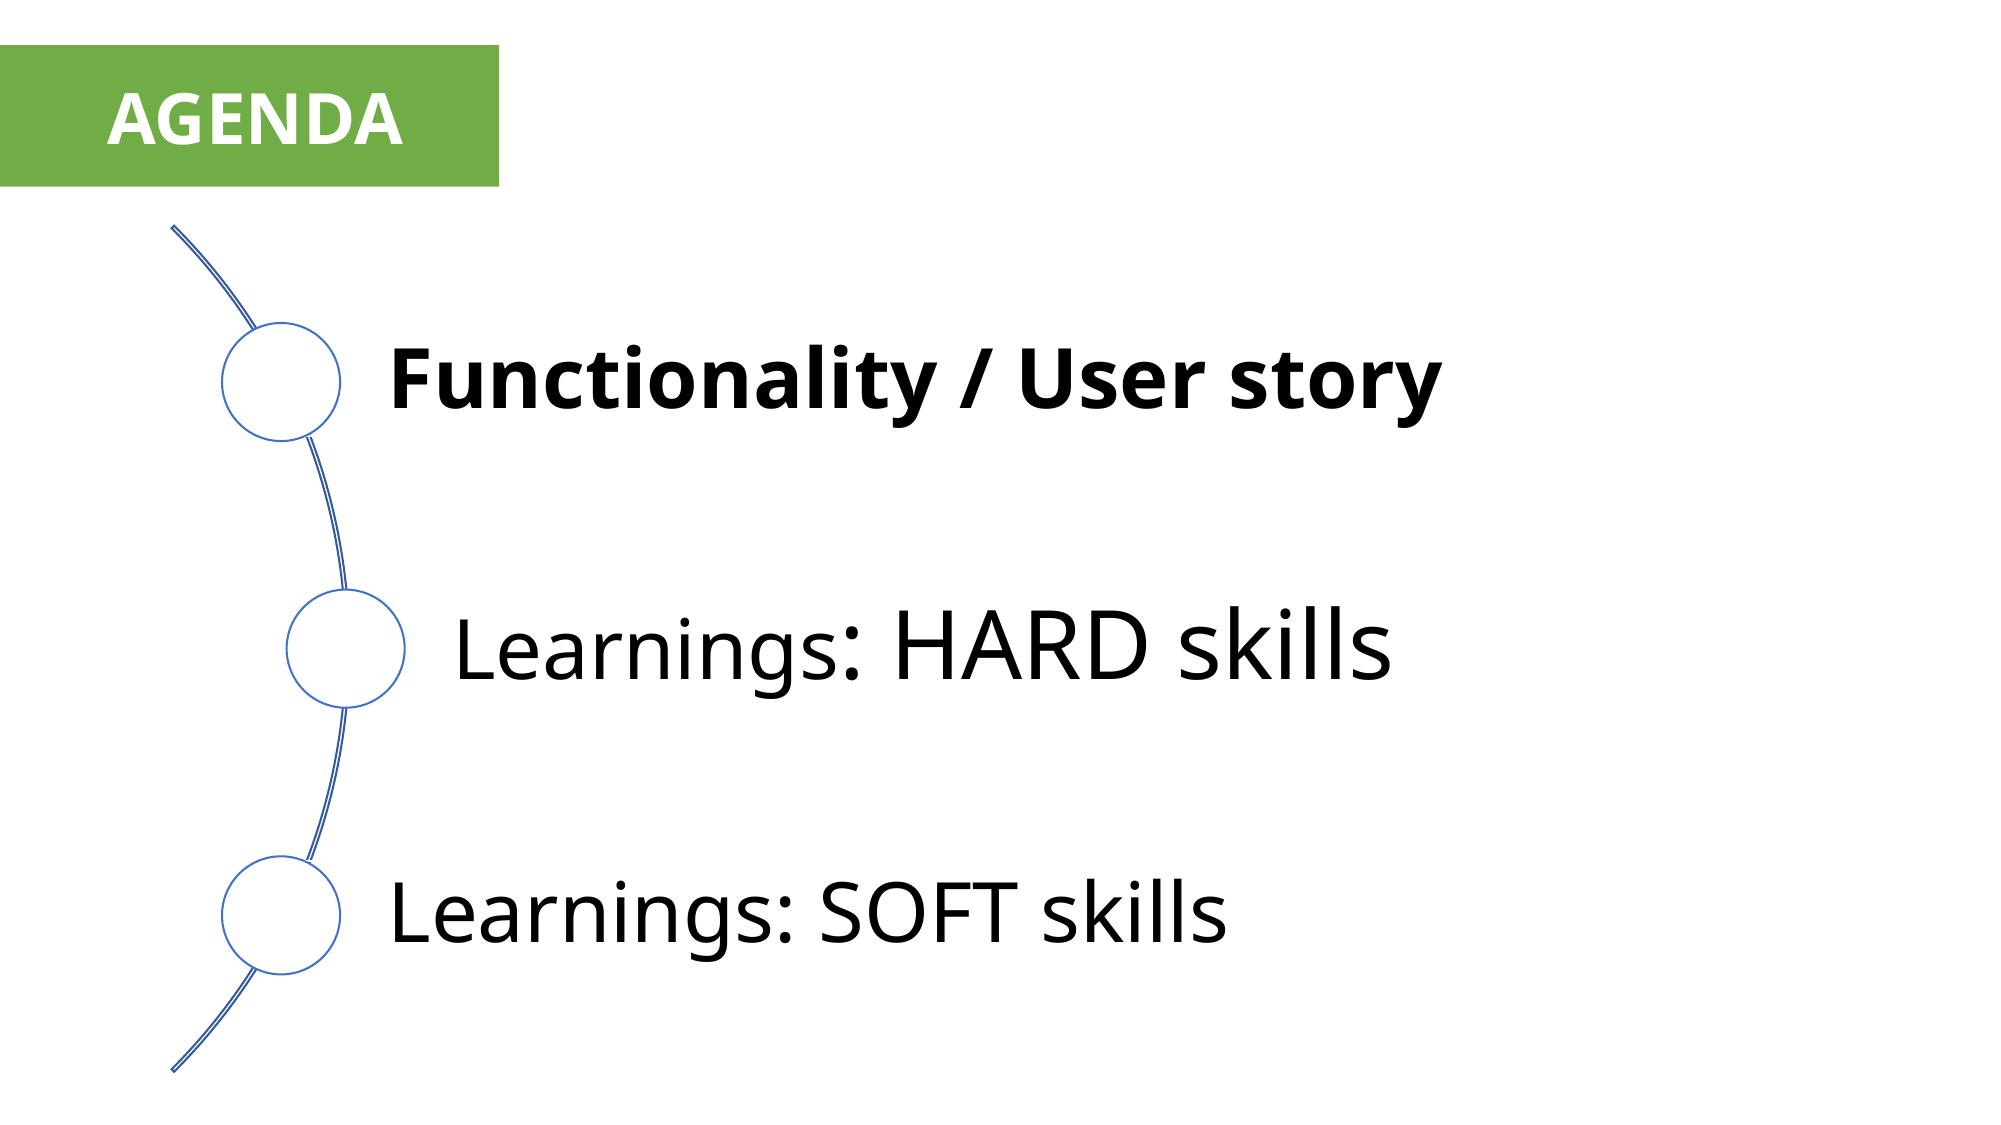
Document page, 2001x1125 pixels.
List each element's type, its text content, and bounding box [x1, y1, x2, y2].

text_box AGENDA [0, 44, 500, 188]
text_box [157, 204, 1505, 1094]
